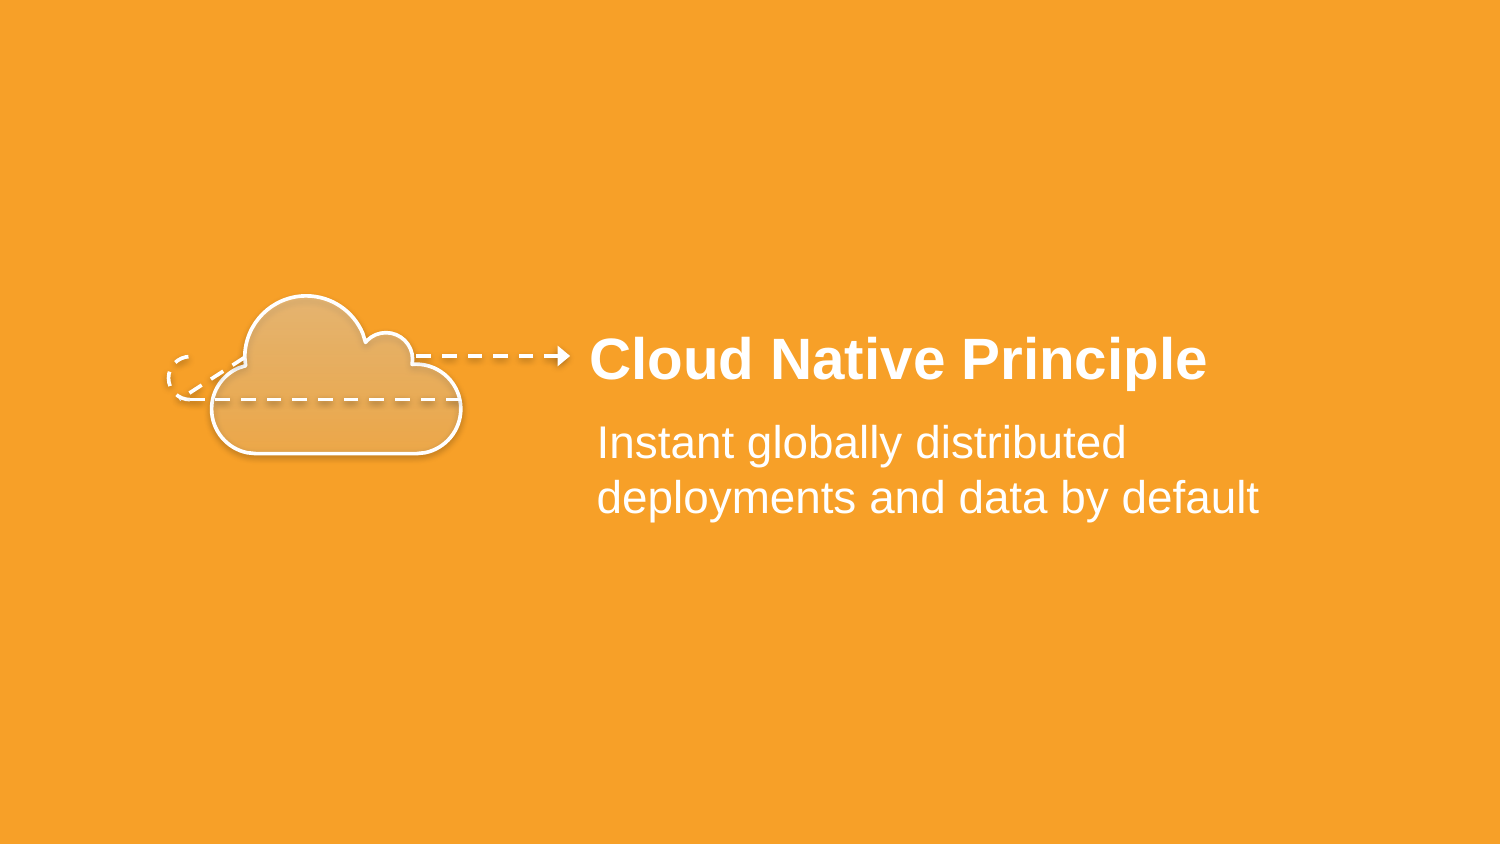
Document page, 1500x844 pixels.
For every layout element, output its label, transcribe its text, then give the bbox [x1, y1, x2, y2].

text_box [212, 295, 460, 397]
text_box [167, 355, 191, 400]
text_box Cloud Native Principle [574, 321, 1307, 468]
text_box Instant globally distributed deployments and data by default [581, 405, 1400, 530]
text_box [210, 408, 462, 455]
